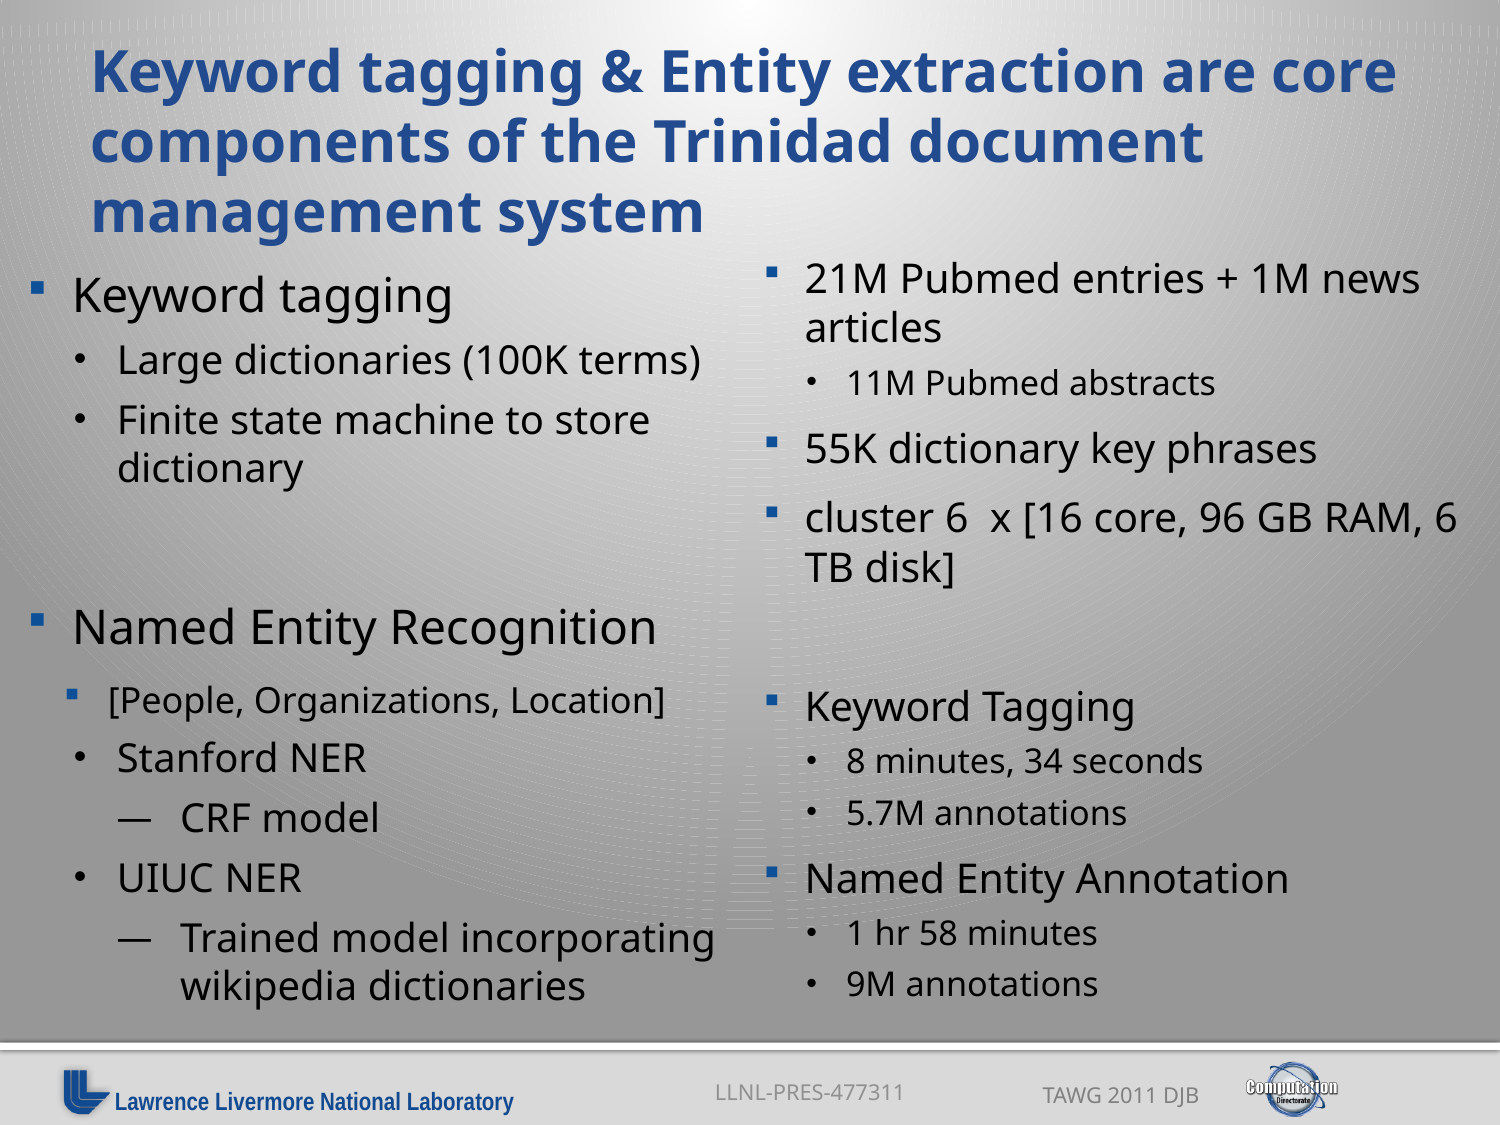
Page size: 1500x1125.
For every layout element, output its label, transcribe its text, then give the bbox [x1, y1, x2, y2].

picture [56, 1068, 112, 1119]
list Keyword tagging Large dictionaries (100K terms) Finite state machine to store dictionary Named Entity Recognition [People, Organizations, Location] Stanford NER CRF model UIUC NER Trained model incorporating wikipedia dictionaries [0, 249, 738, 1030]
picture [1244, 1057, 1343, 1123]
text_box 21M Pubmed entries + 1M news articles 11M Pubmed abstracts 55K dictionary key phrases cluster 6 x [16 core, 96 GB RAM, 6 TB disk] Keyword Tagging 8 minutes, 34 seconds 5.7M annotations Named Entity Annotation 1 hr 58 minutes 9M annotations [737, 237, 1500, 1017]
title Keyword tagging & Entity extraction are core components of the Trinidad document management system [75, 36, 1425, 242]
